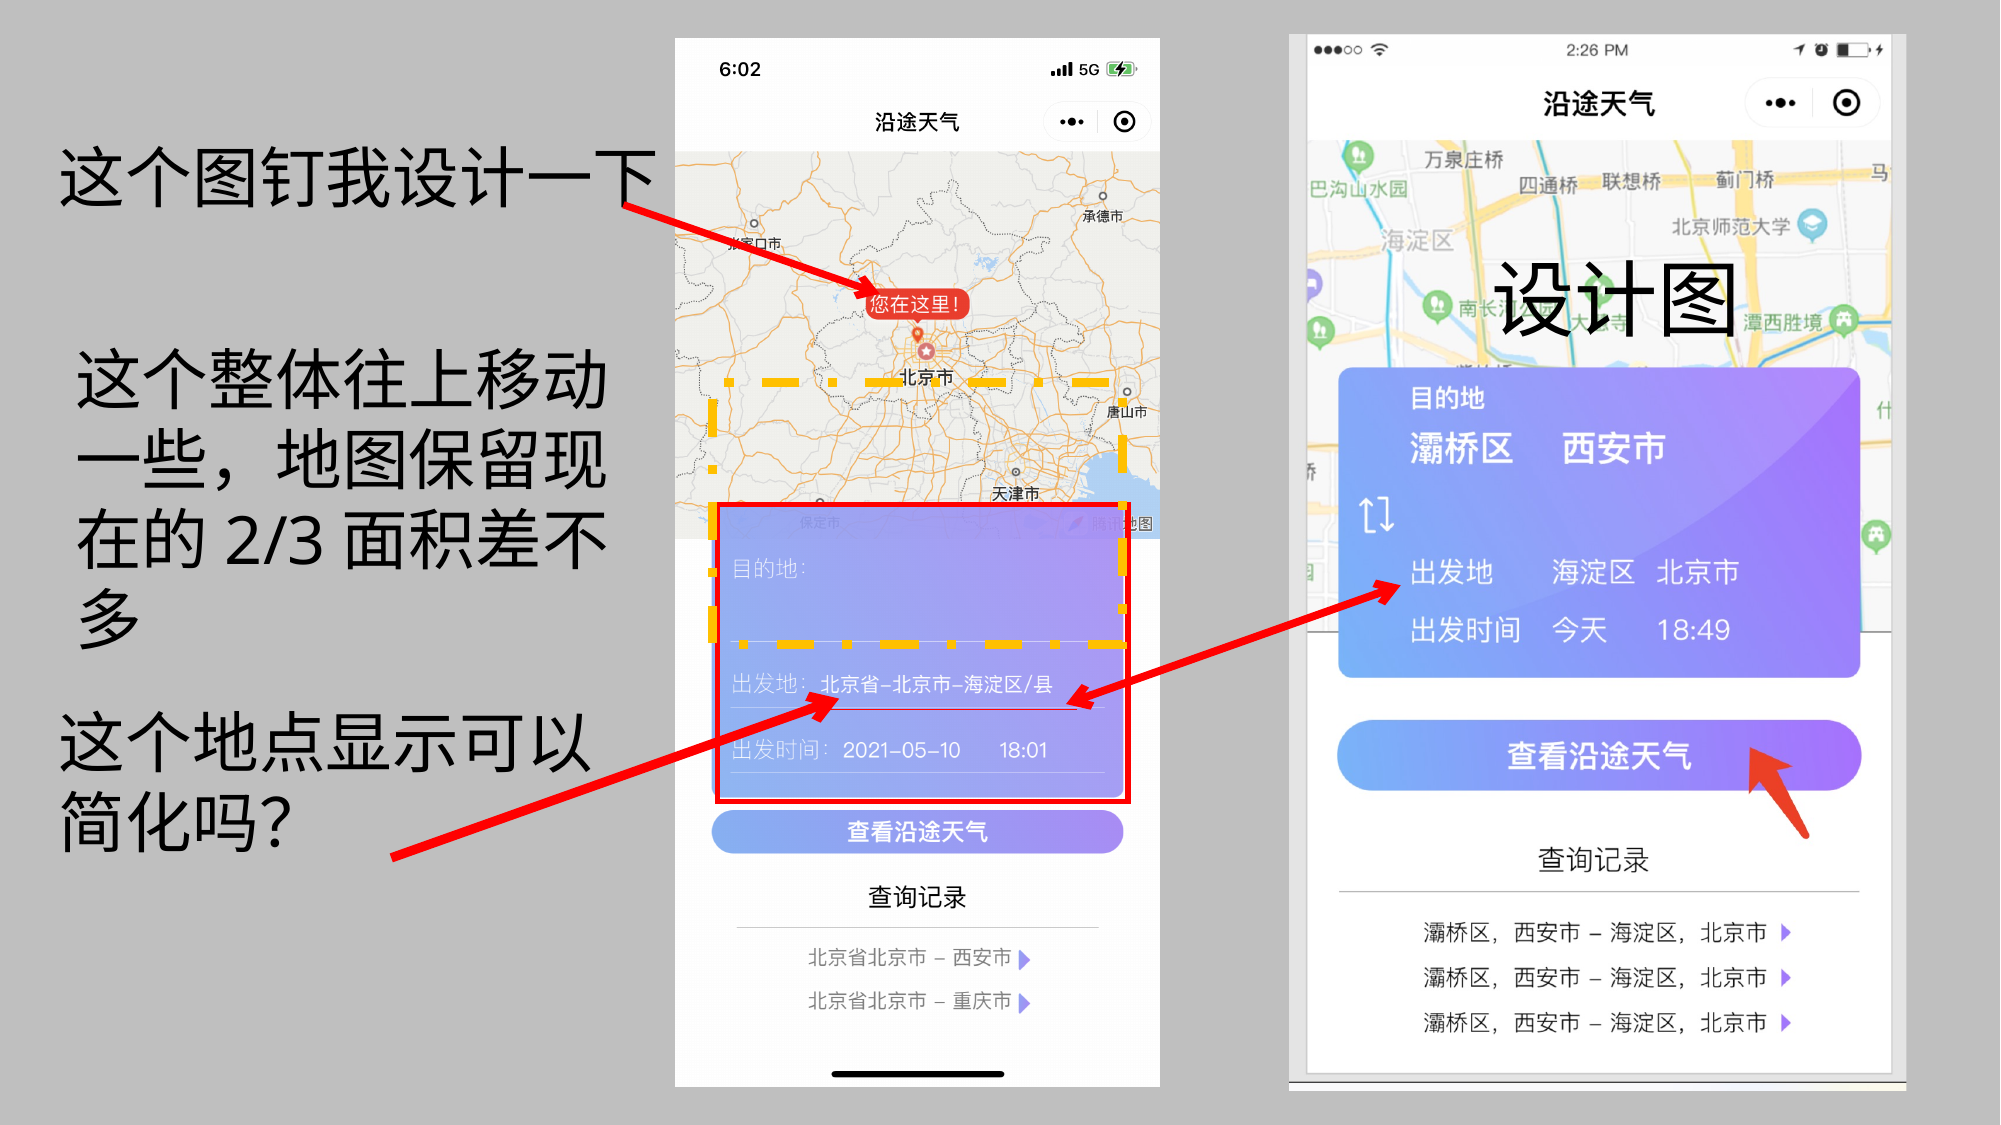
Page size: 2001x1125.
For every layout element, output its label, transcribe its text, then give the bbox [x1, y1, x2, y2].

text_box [391, 698, 840, 858]
text_box 这个图钉我设计一下 [44, 128, 675, 224]
picture [675, 38, 1160, 1087]
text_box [623, 204, 880, 294]
text_box 这个地点显示可以简化吗？ [44, 693, 616, 869]
picture [1288, 34, 1907, 1091]
text_box 这个整体往上移动一些，地图保留现在的2/3面积差不多 [60, 330, 632, 665]
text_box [1066, 585, 1401, 705]
